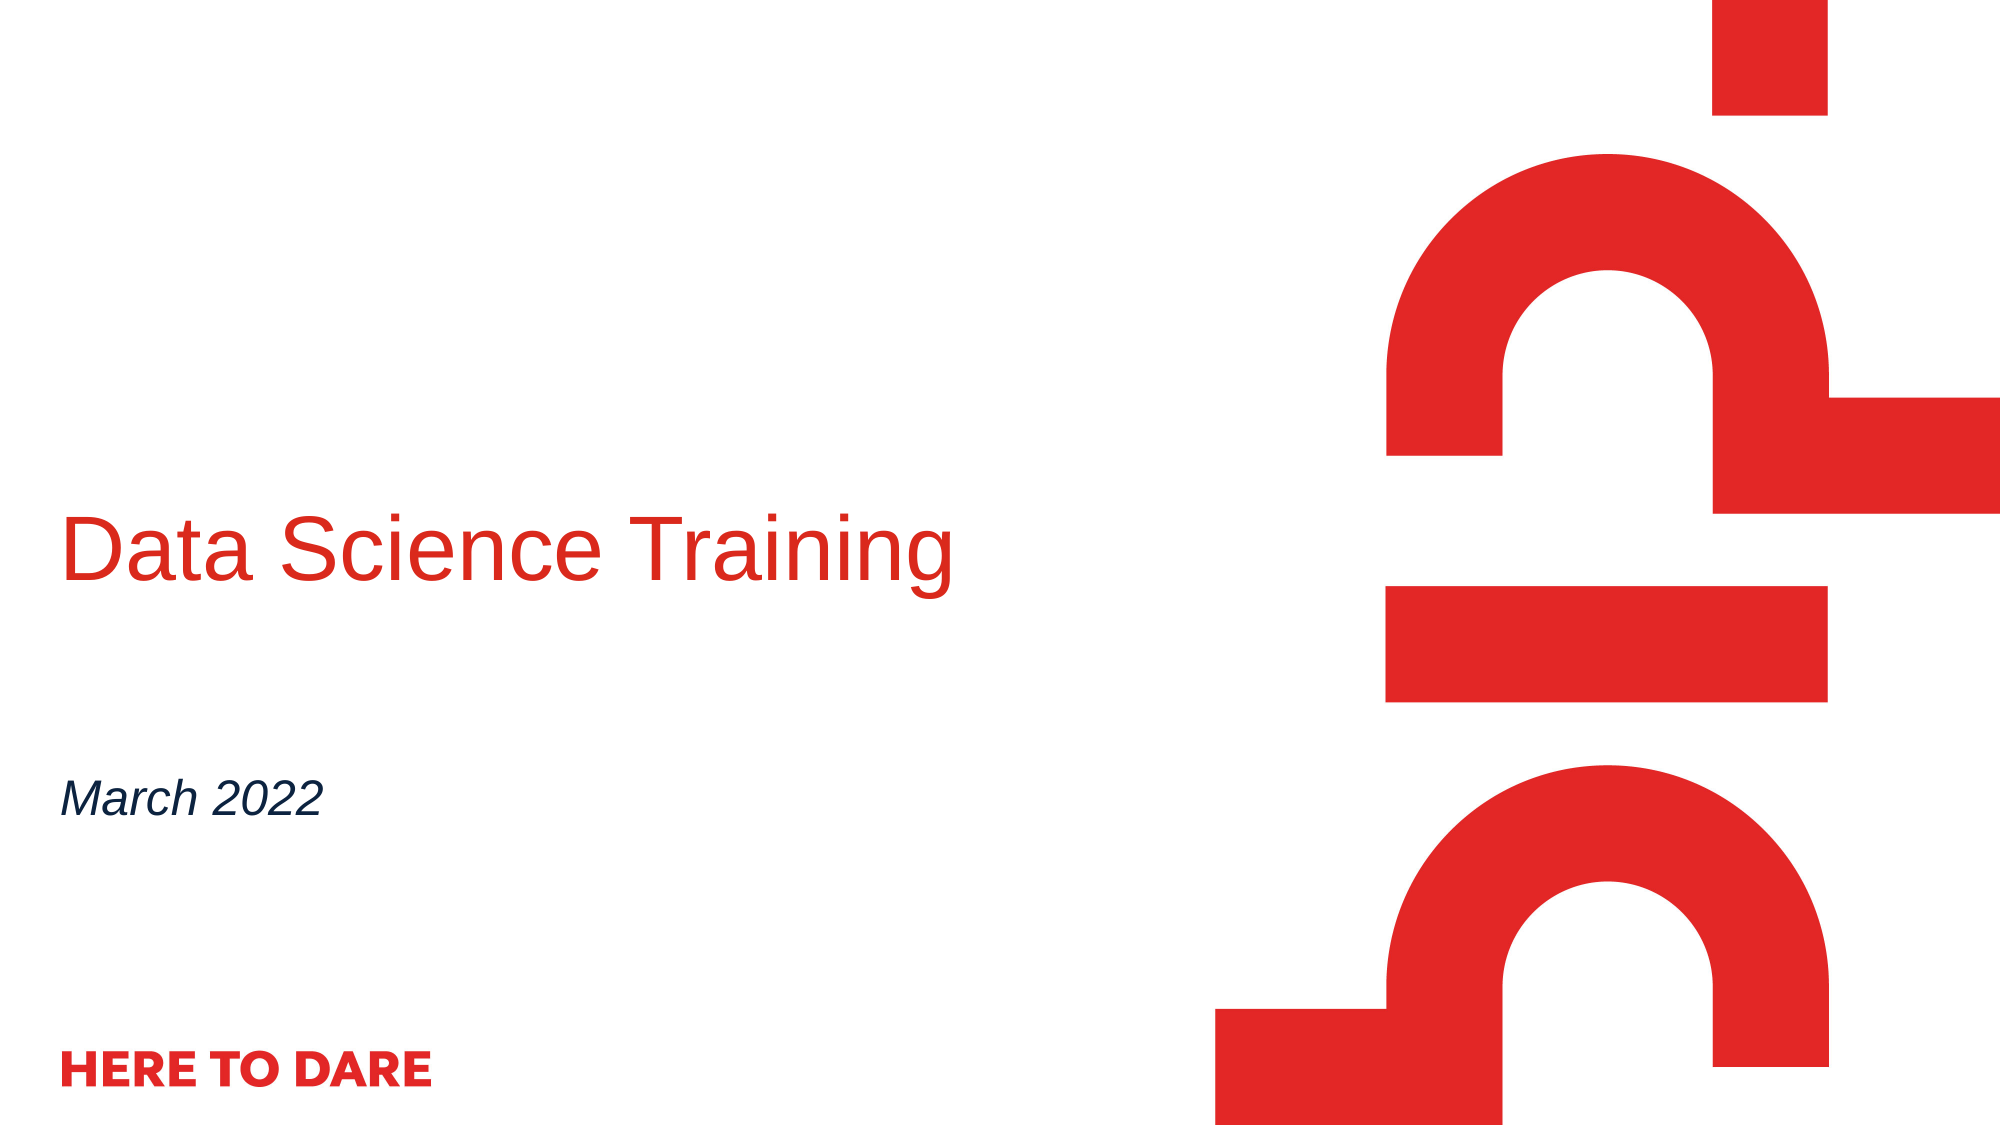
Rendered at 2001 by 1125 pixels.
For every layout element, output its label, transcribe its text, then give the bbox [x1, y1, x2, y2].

title Data Science Training [45, 386, 1268, 609]
text_box March 2022 [45, 757, 1268, 833]
picture [0, 0, 2000, 1125]
